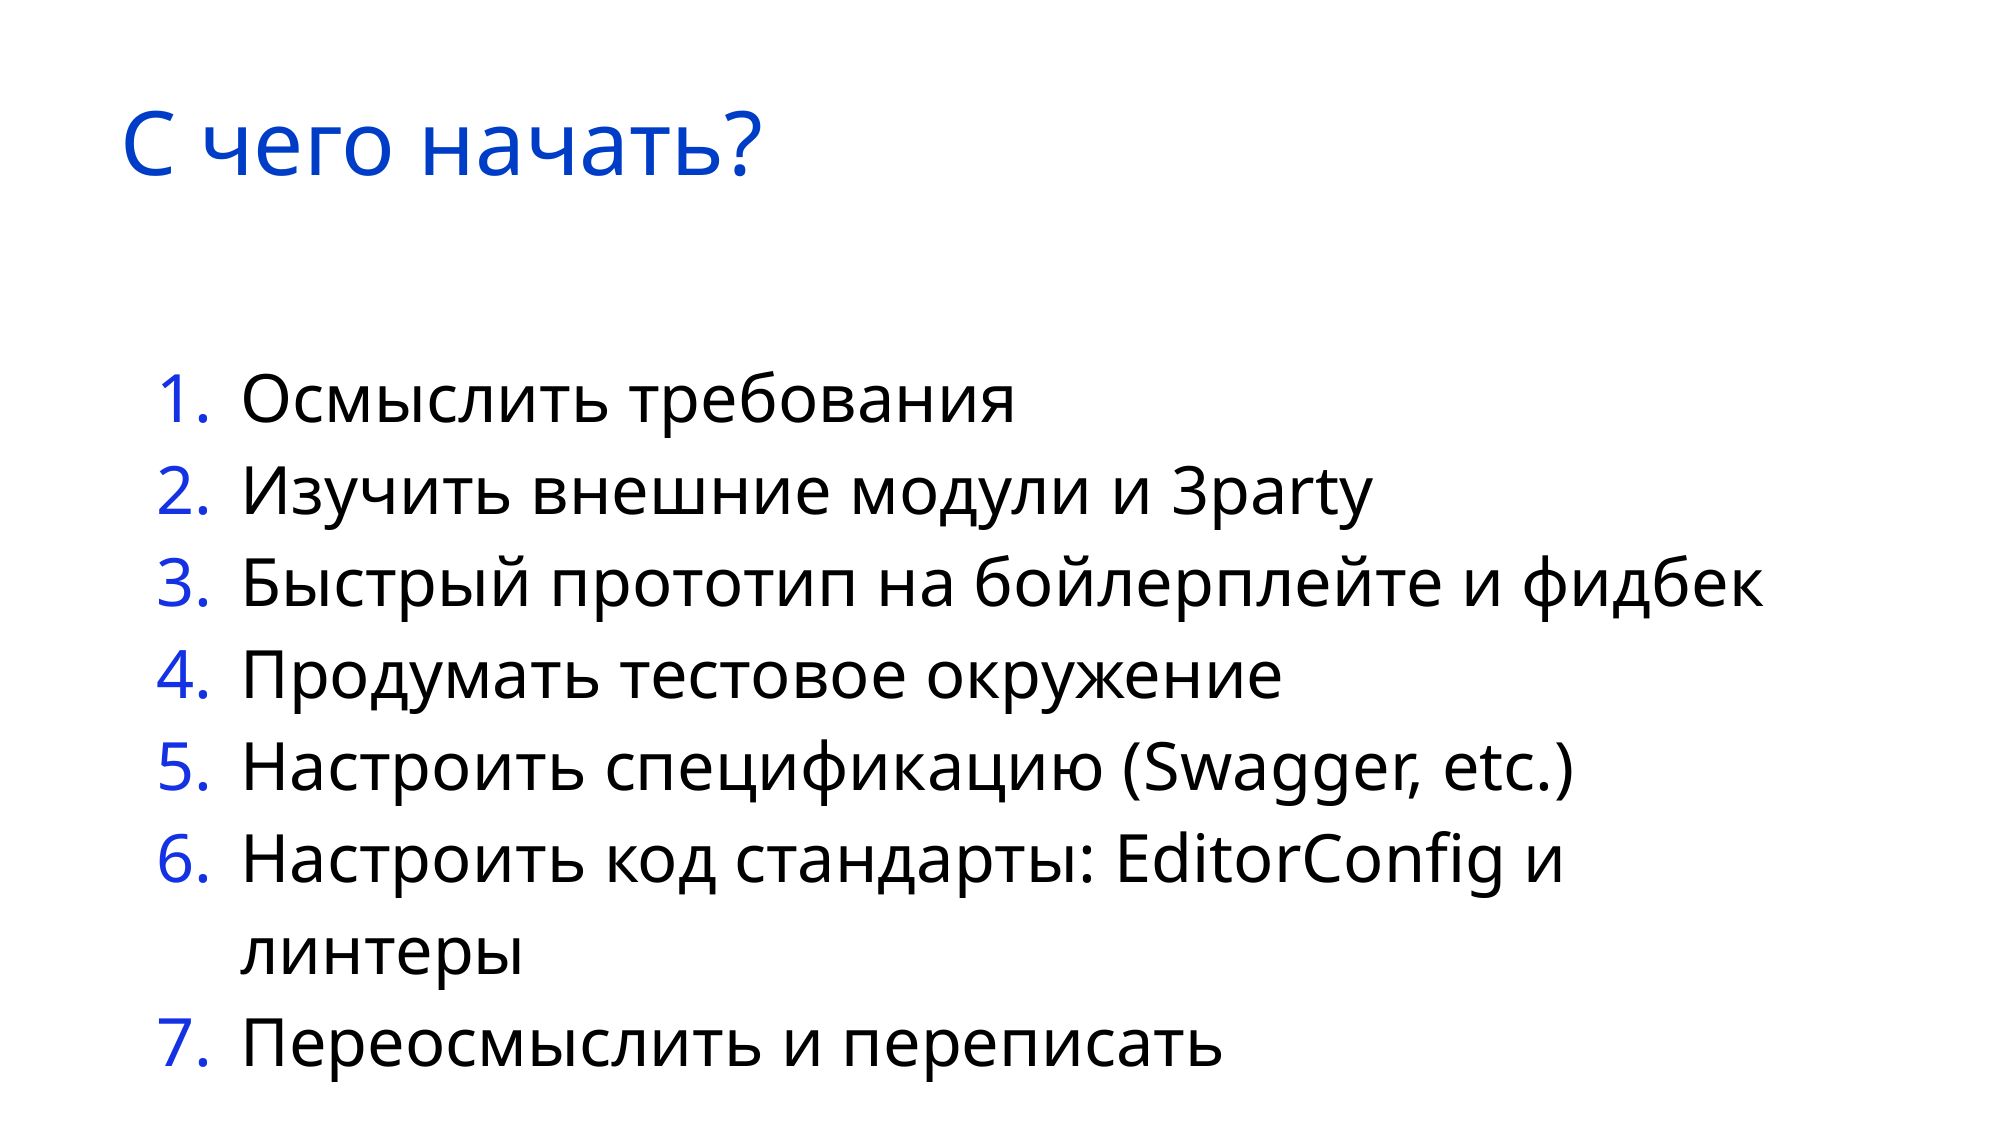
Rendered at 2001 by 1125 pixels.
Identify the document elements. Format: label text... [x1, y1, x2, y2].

title С чего начать? [99, 78, 1851, 293]
list Осмыслить требования Изучить внешние модули и 3party Быстрый прототип на бойлерплейте и фидбек Продумать тестовое окружение Настроить спецификацию (Swagger, etc.) Настроить код стандарты: EditorConfig и линтеры Переосмыслить и переписать [99, 324, 1872, 1099]
